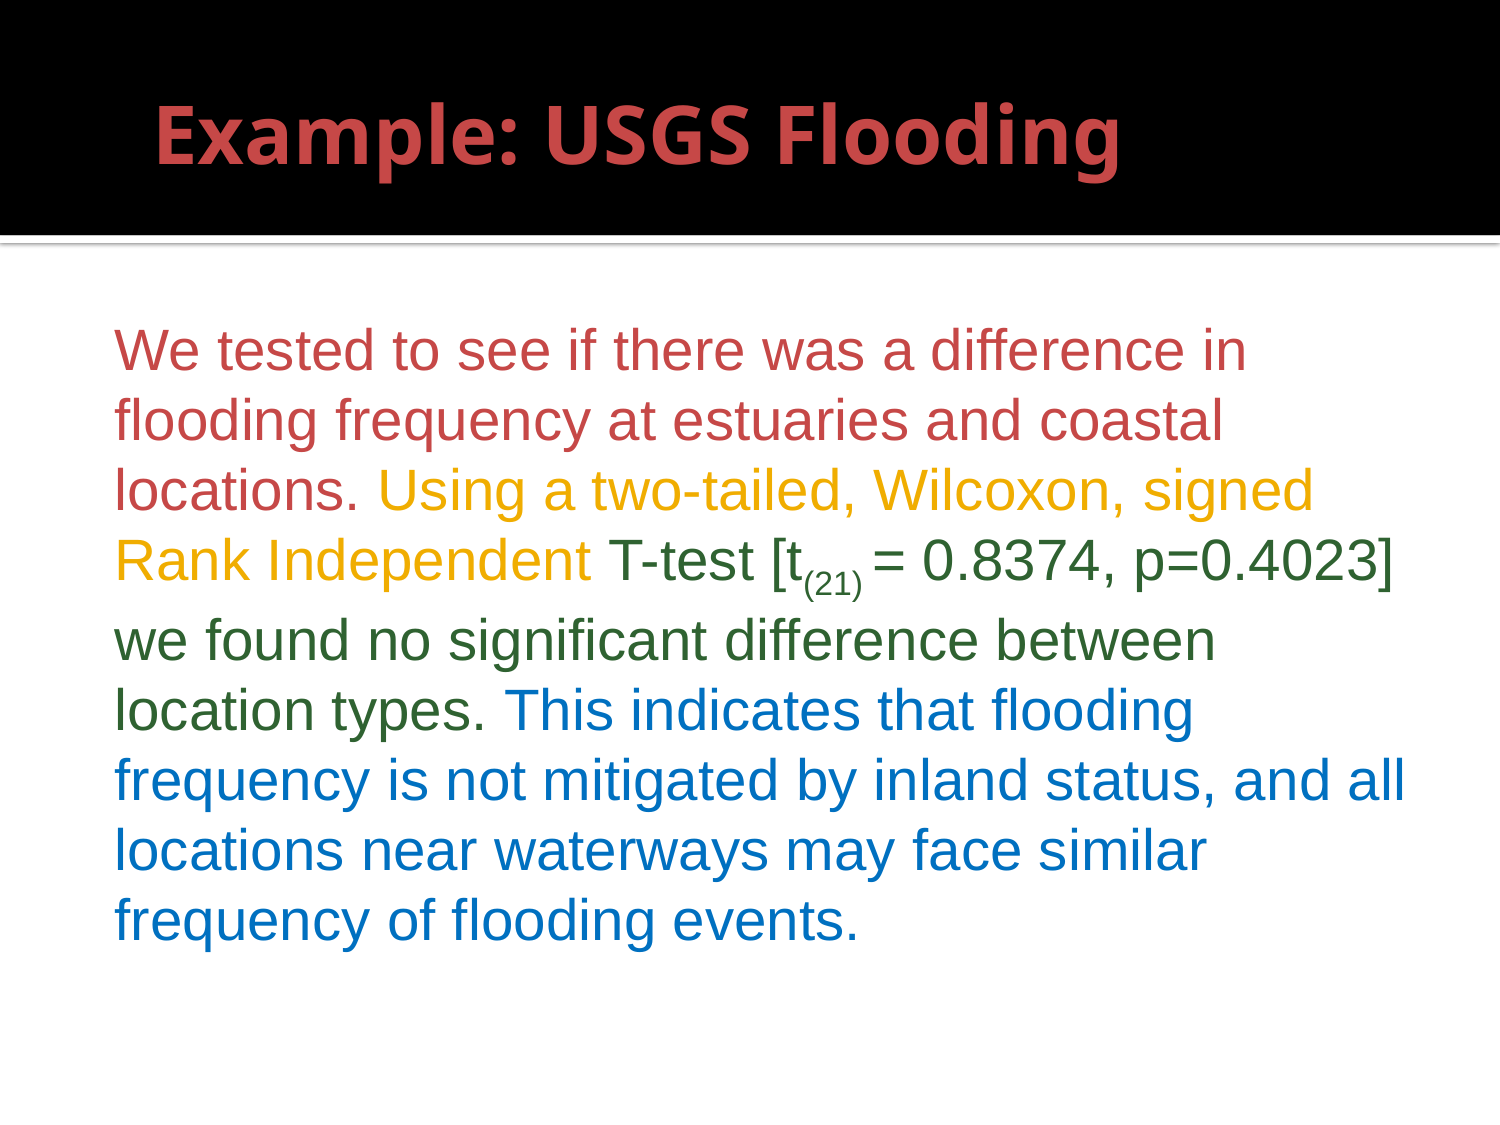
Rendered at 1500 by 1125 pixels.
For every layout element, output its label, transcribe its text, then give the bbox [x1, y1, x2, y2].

title Example: USGS Flooding [137, 15, 1375, 248]
text_box We tested to see if there was a difference in flooding frequency at estuaries and coastal locations. Using a two-tailed, Wilcoxon, signed Rank Independent T-test [t(21) = 0.8374, p=0.4023] we found no significant difference between location types. This indicates that flooding frequency is not mitigated by inland status, and all locations near waterways may face similar frequency of flooding events. [99, 305, 1438, 960]
